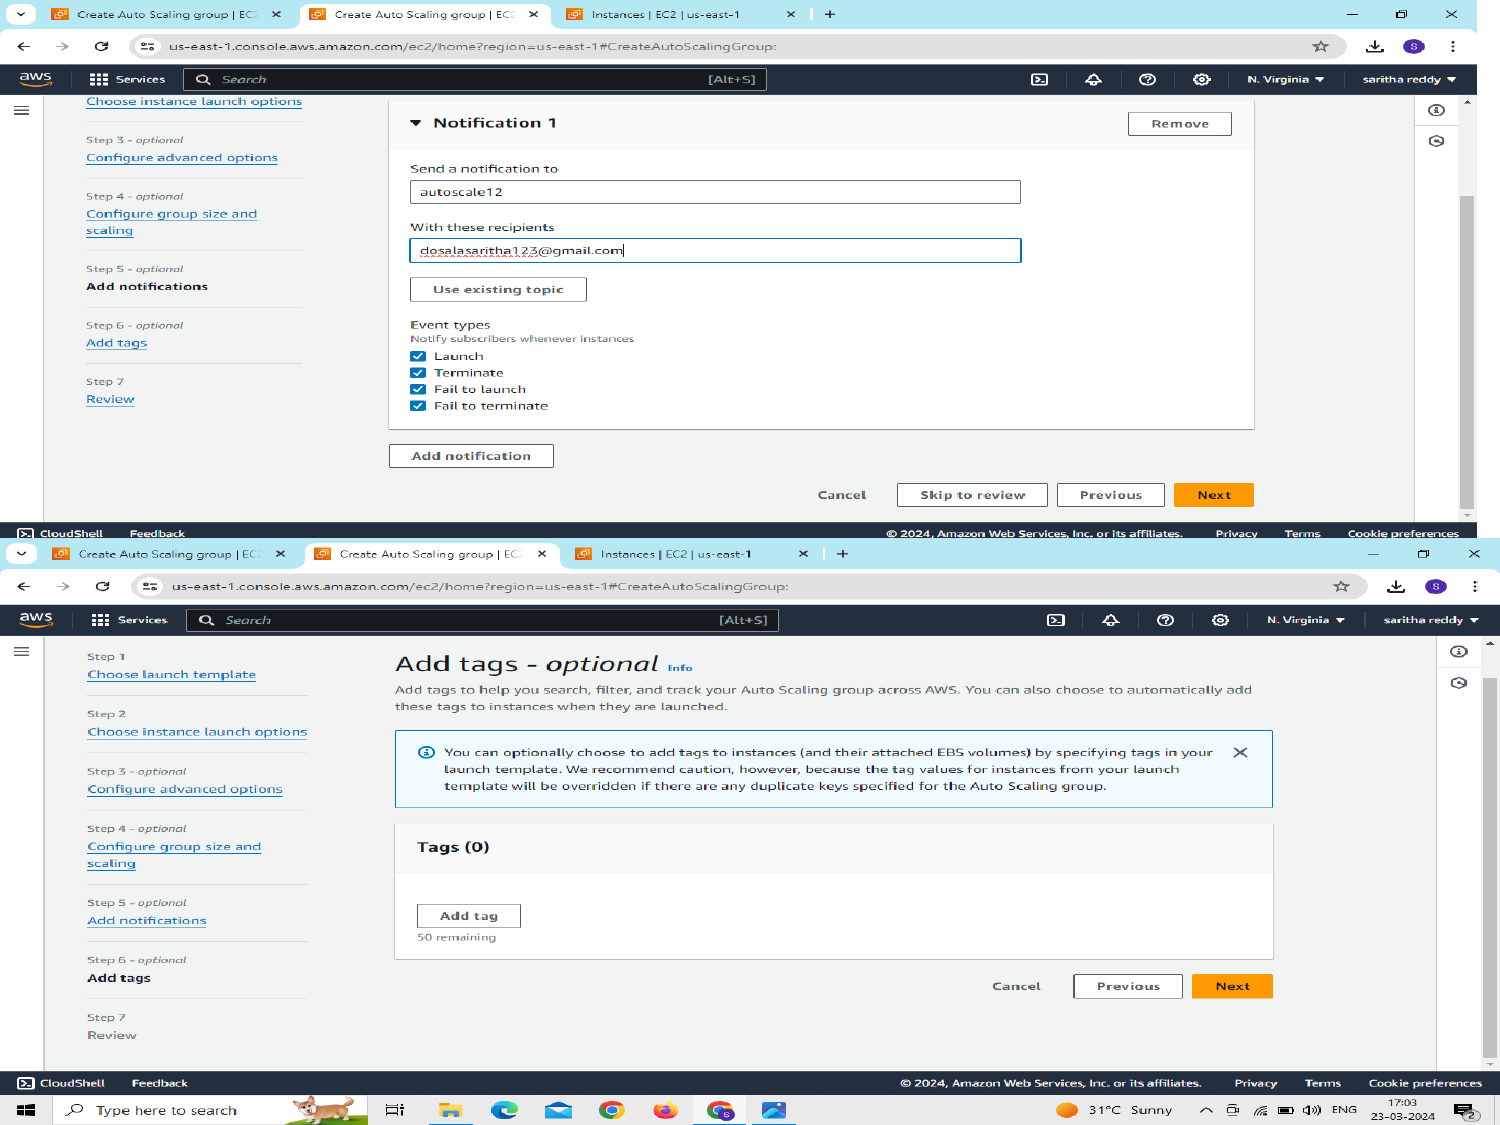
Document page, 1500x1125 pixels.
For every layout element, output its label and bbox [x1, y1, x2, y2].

list [0, 0, 1477, 537]
picture [0, 538, 1500, 1125]
